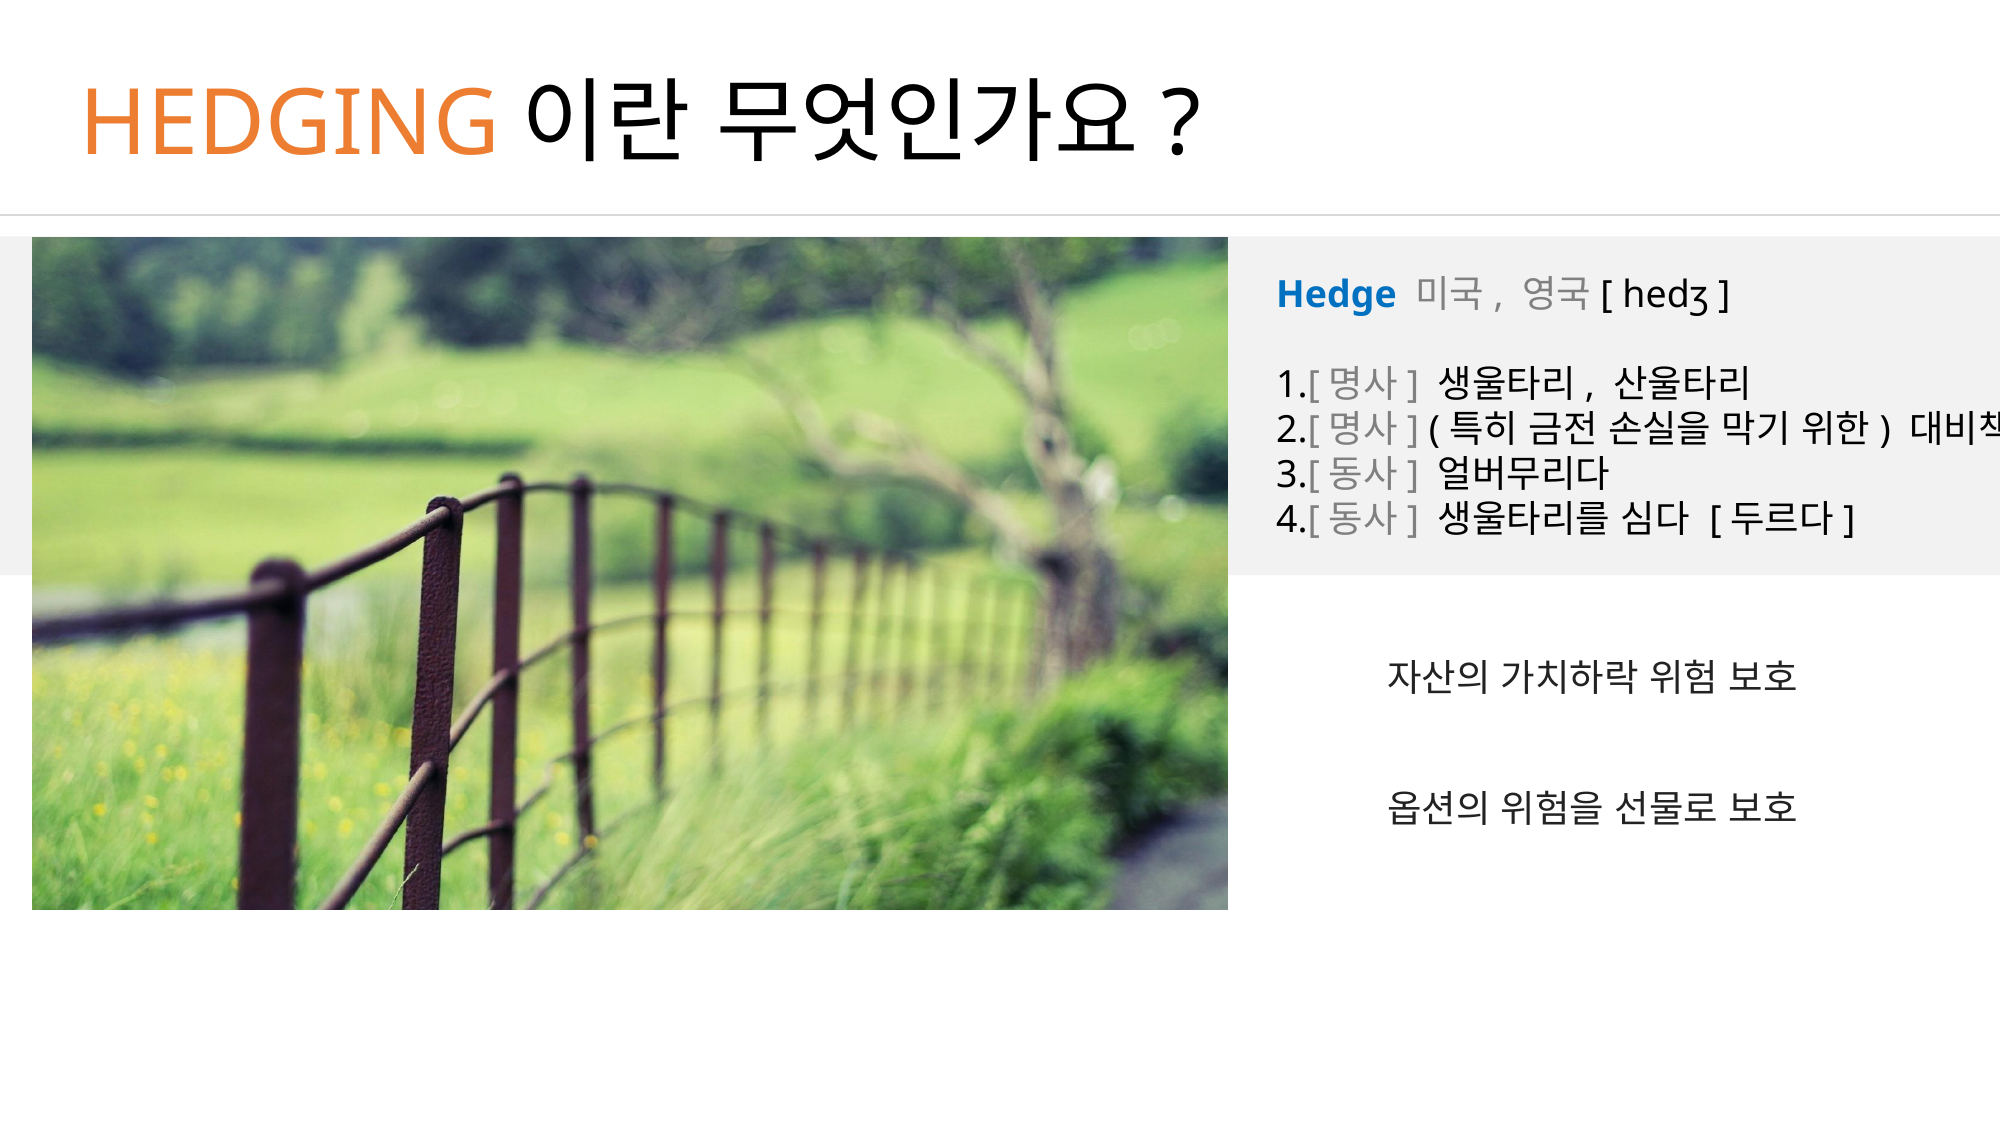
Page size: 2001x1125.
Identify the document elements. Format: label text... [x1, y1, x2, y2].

text_box 자산의 가치하락 위험 보호 [1290, 653, 1896, 699]
text_box Hedge 미국, 영국[ hedʒ ] 1.[명사] 생울타리, 산울타리 2.[명사] (특히 금전 손실을 막기 위한) 대비책 3.[동사] 얼버무리다 4.[동사] 생울타리를 심다 [두르다] [1276, 269, 2000, 540]
text_box [0, 235, 2000, 576]
title HEDGING이란 무엇인가요? [64, 59, 1936, 190]
picture [32, 237, 1228, 911]
text_box 옵션의 위험을 선물로 보호 [1290, 777, 1896, 837]
